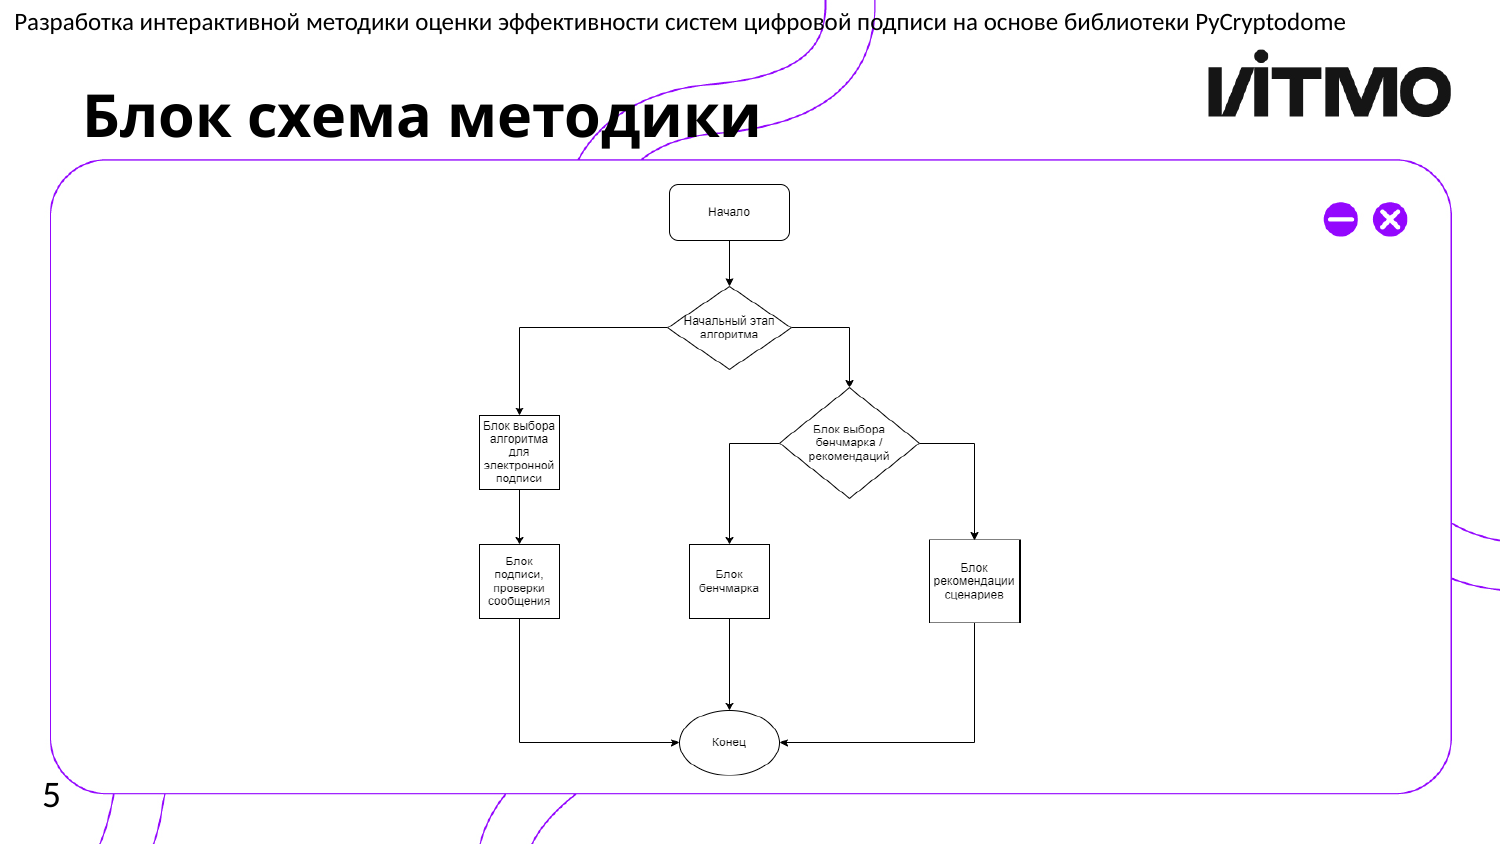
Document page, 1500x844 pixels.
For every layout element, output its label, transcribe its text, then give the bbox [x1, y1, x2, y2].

text_box 5 [27, 762, 109, 823]
title Блок схема методики [67, 70, 1188, 157]
picture [0, 43, 1500, 844]
text_box Разработка интерактивной методики оценки эффективности систем цифровой подписи на основе библиотеки PyCryptodome [0, 0, 1500, 43]
